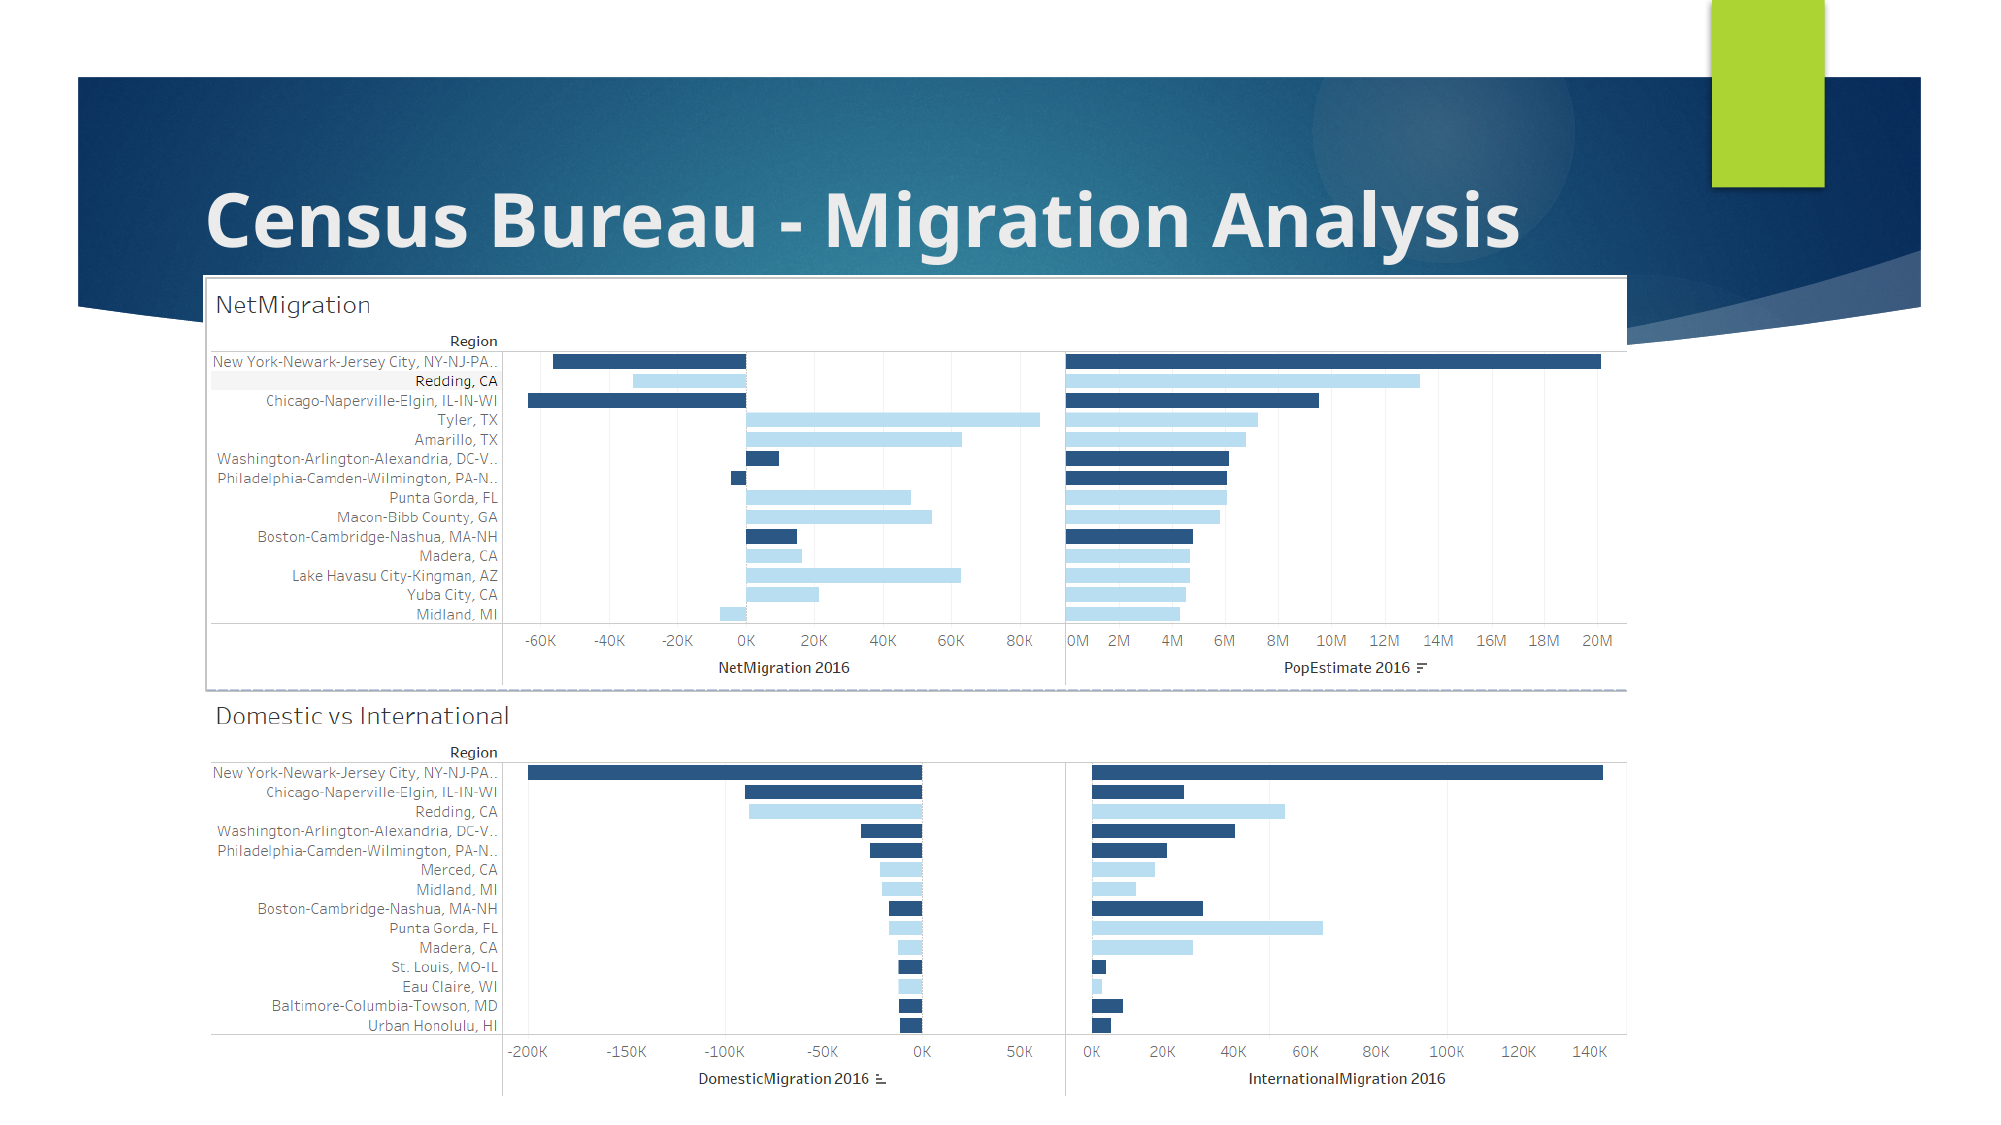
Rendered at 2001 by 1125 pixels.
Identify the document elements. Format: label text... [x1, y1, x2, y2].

picture [203, 275, 1627, 1103]
title Census Bureau - Migration Analysis [189, 159, 1627, 276]
